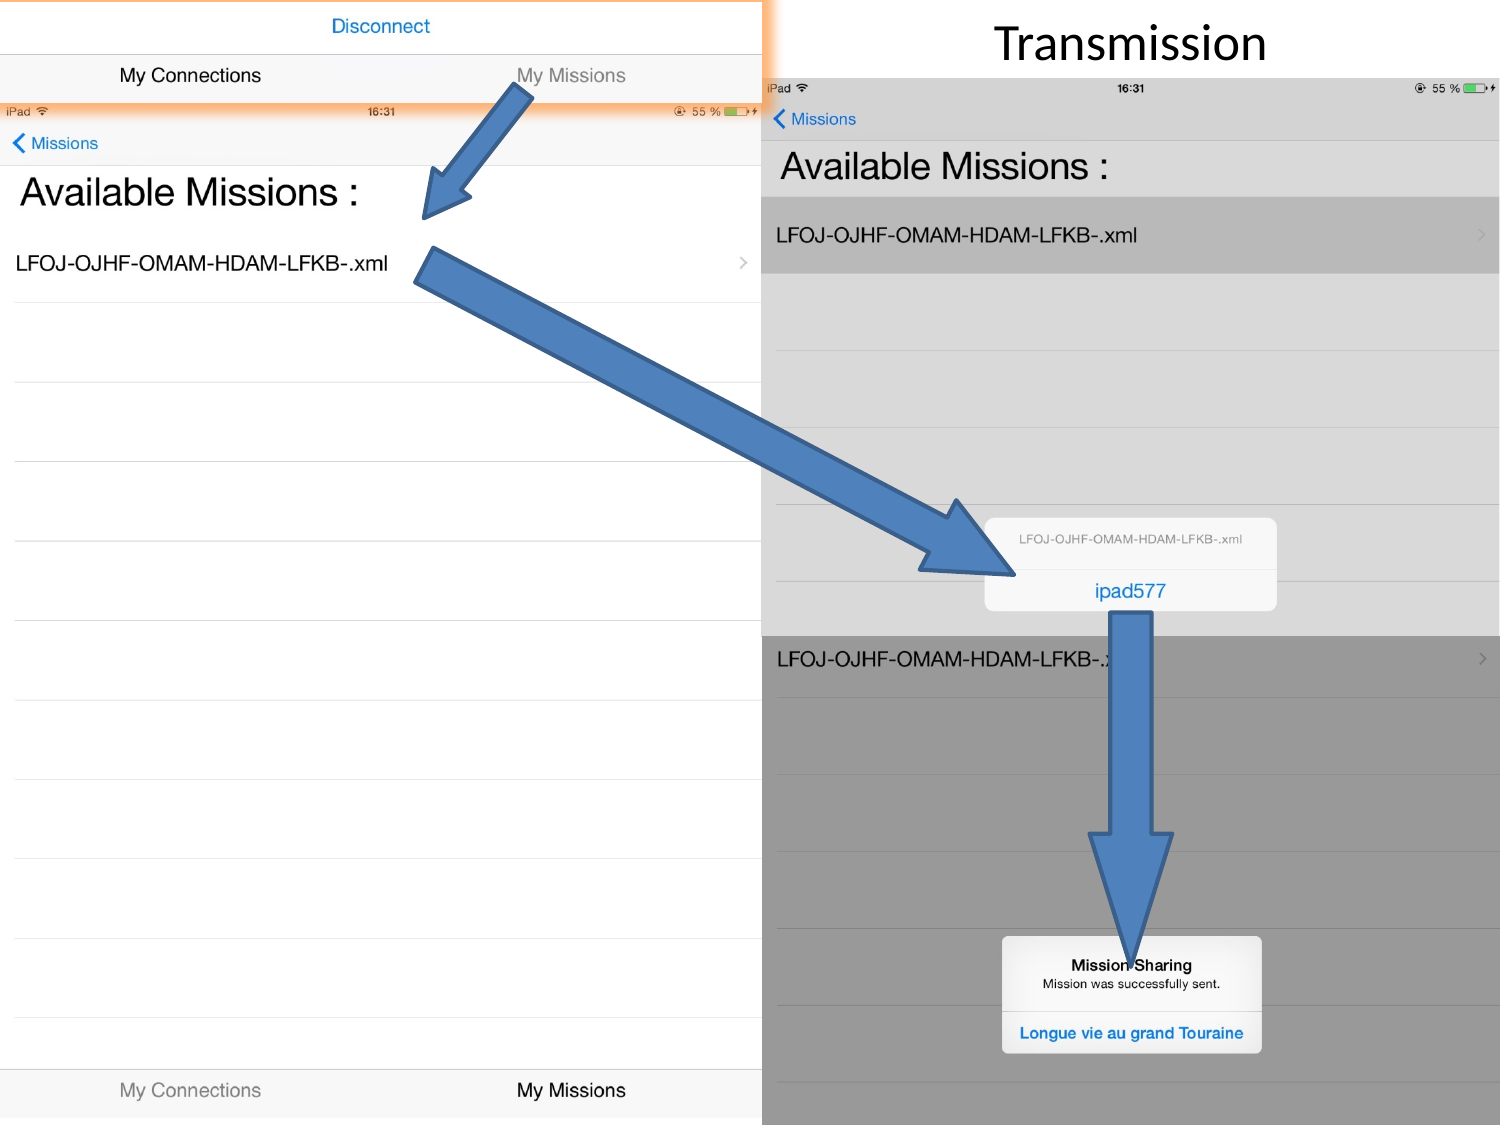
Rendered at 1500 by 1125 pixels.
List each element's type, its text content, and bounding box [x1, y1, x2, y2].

title Transmission [781, 0, 1500, 77]
text_box [778, 0, 782, 76]
text_box [761, 0, 767, 9]
picture [0, 2, 1500, 1125]
